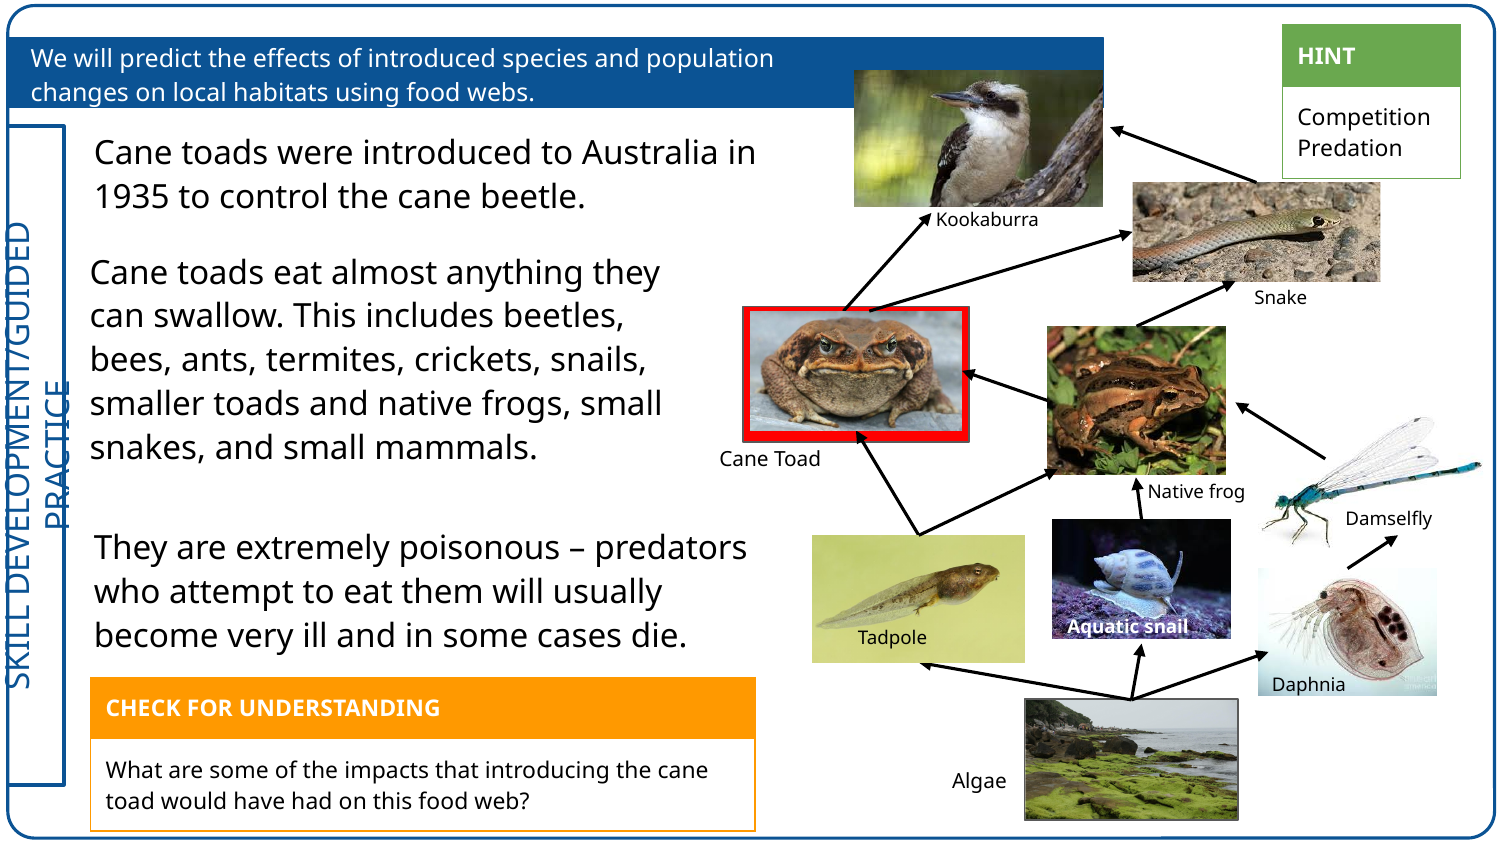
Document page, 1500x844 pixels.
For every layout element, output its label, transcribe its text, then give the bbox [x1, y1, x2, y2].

picture [1025, 701, 1238, 820]
text_box Cane Toad [704, 430, 850, 474]
text_box Cane toads were introduced to Australia in 1935 to control the cane beetle. They are extremely poisonous – predators who attempt to eat them will usually become very ill and in some cases die. [78, 463, 793, 666]
picture [1132, 182, 1381, 282]
picture [1052, 519, 1231, 639]
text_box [855, 439, 919, 533]
text_box Native frog [1146, 465, 1253, 508]
subtitle We will predict the effects of introduced species and population changes on local habitats using food webs. [15, 43, 793, 101]
text_box Snake [1241, 291, 1375, 315]
table_cell Competition Predation [1283, 87, 1460, 178]
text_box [1146, 651, 1269, 701]
table_cell What are some of the impacts that introducing the cane toad would have had on this food web? [91, 739, 754, 830]
table_header HINT [1283, 25, 1460, 85]
text_box Algae [937, 752, 1020, 797]
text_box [918, 662, 1125, 701]
picture [1047, 325, 1226, 475]
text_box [1235, 402, 1326, 460]
picture [854, 70, 1103, 207]
text_box [923, 410, 970, 443]
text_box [1347, 535, 1399, 569]
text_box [1135, 477, 1142, 521]
text_box Cane toads were introduced to Australia in 1935 to control the cane beetle. They are extremely poisonous – predators who attempt to eat them will usually become very ill and in some cases die. [78, 112, 793, 430]
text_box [1136, 280, 1236, 327]
table_header CHECK FOR UNDERSTANDING [91, 678, 754, 738]
picture [1258, 568, 1437, 697]
picture [749, 311, 963, 431]
text_box Cane toads eat almost anything they can swallow. This includes beetles, bees, ants, termites, crickets, snails, smaller toads and native frogs, small snakes, and small mammals. [74, 231, 717, 463]
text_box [869, 231, 1133, 312]
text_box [1109, 126, 1257, 183]
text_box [1131, 643, 1142, 701]
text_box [918, 468, 1059, 536]
text_box Kookaburra [935, 215, 1077, 230]
picture [812, 535, 1025, 663]
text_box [843, 212, 932, 309]
picture [1258, 415, 1485, 551]
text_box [961, 370, 1048, 401]
